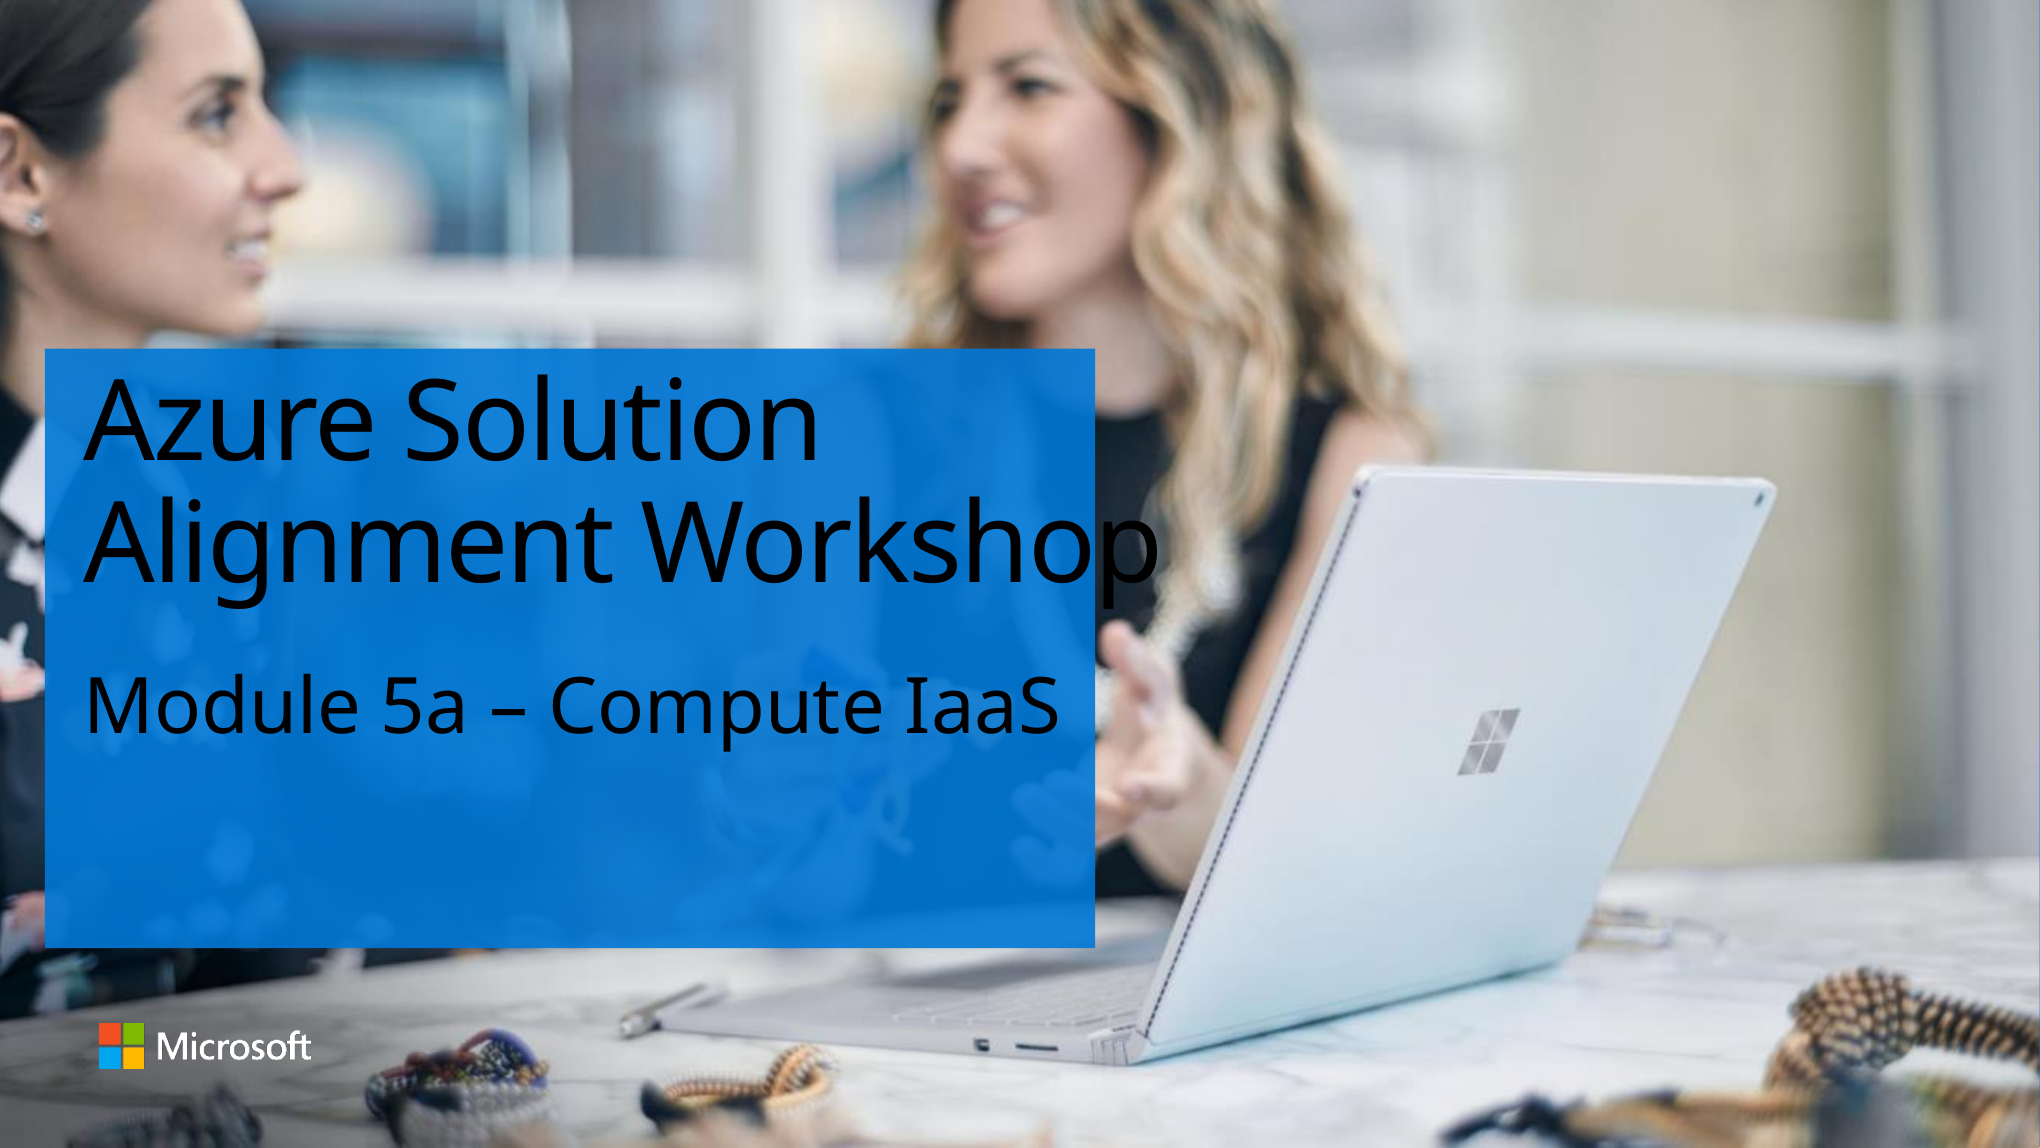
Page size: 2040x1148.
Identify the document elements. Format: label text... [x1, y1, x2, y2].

picture [0, 0, 2040, 1148]
title Azure Solution Alignment Workshop [60, 348, 1260, 648]
list Module 5a – Compute IaaS [60, 648, 1260, 937]
